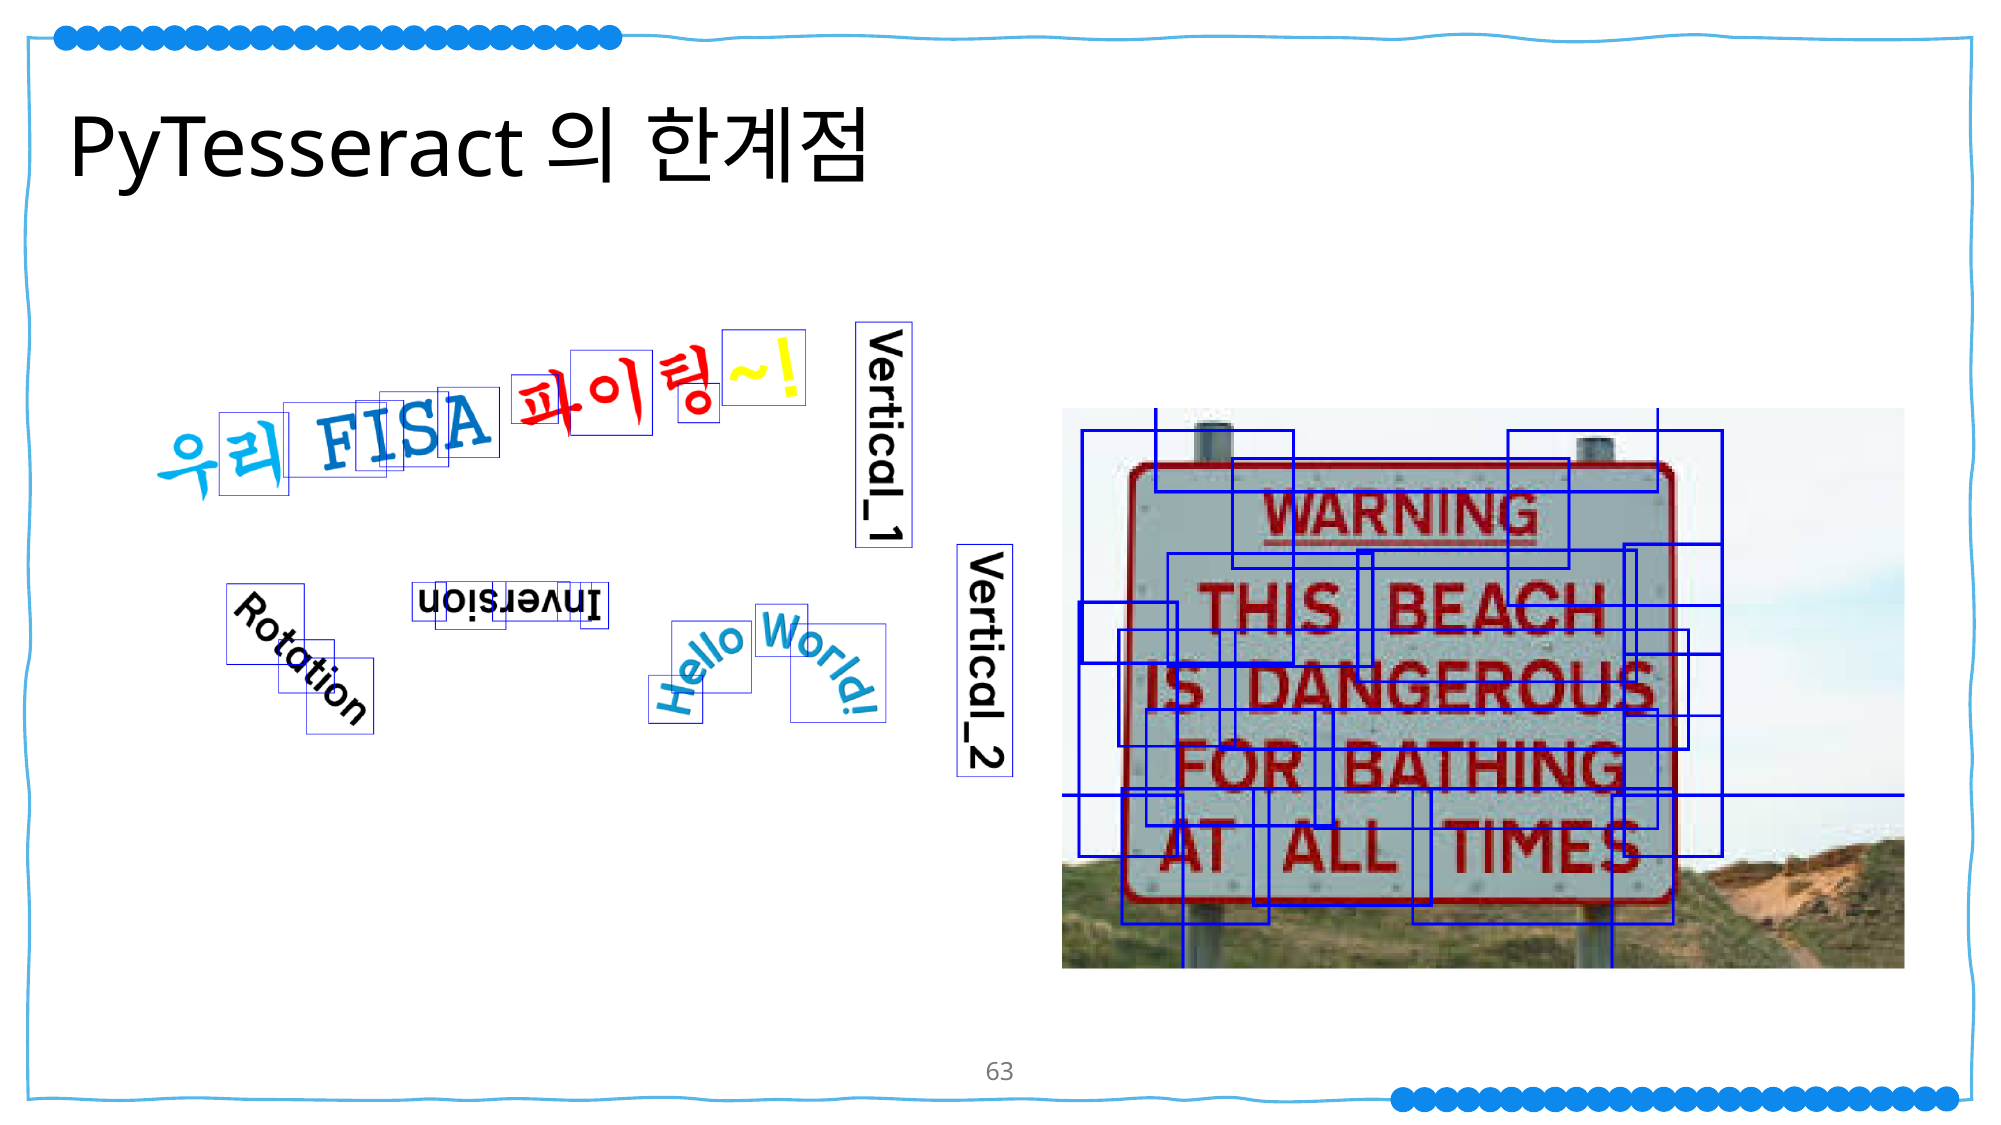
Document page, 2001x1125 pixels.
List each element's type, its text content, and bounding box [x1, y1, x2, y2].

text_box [1389, 1085, 1960, 1113]
slide_number 62 [1094, 1099, 1225, 1103]
text_box [22, 32, 1976, 1104]
picture [87, 268, 1921, 986]
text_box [53, 24, 623, 52]
